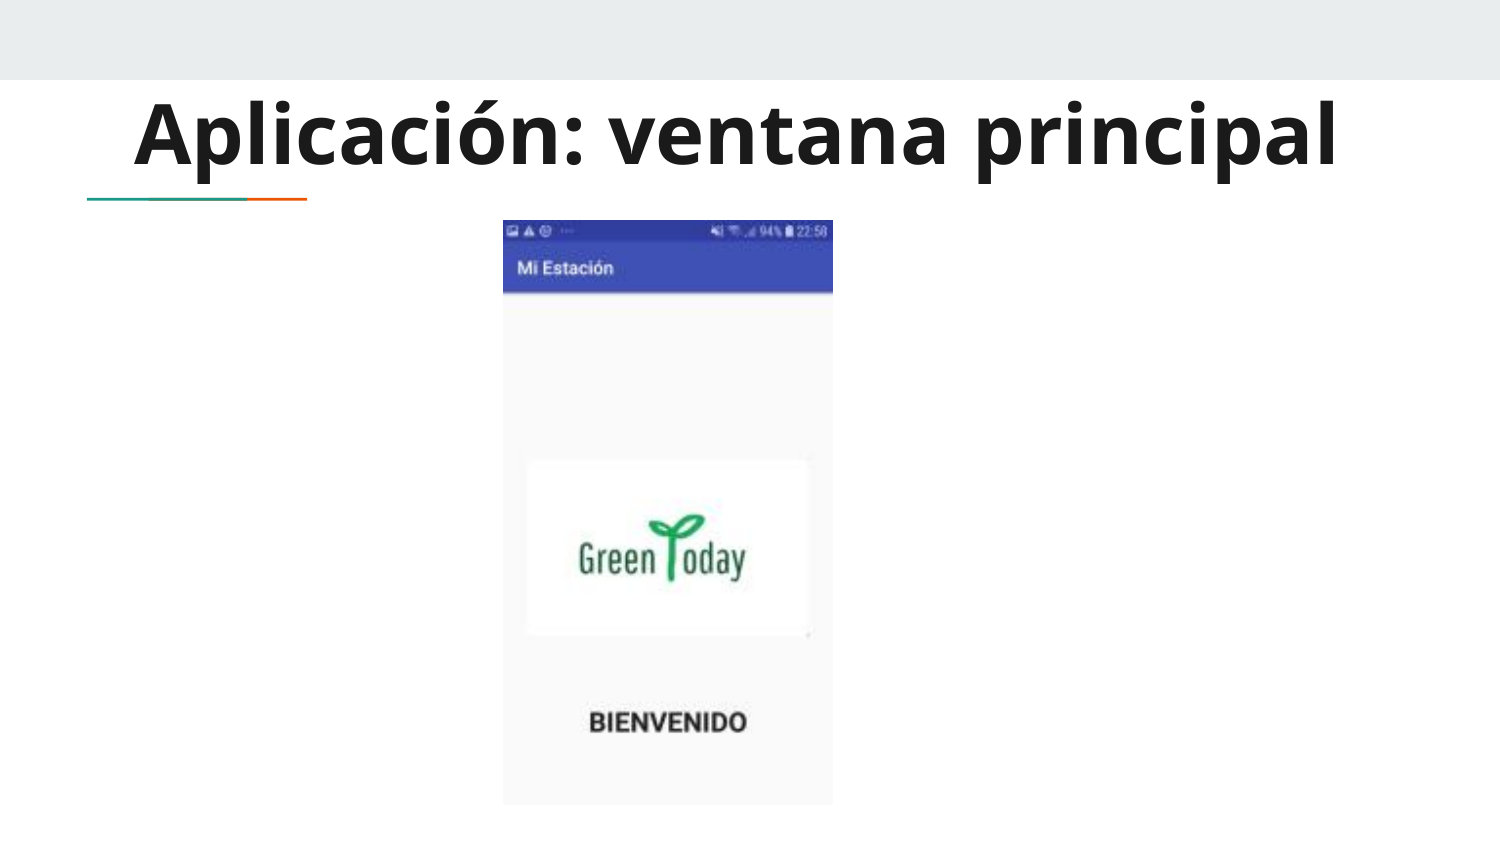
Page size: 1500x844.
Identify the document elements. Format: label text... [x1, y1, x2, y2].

picture [503, 220, 834, 806]
title Aplicación: ventana principal [119, 66, 1432, 188]
